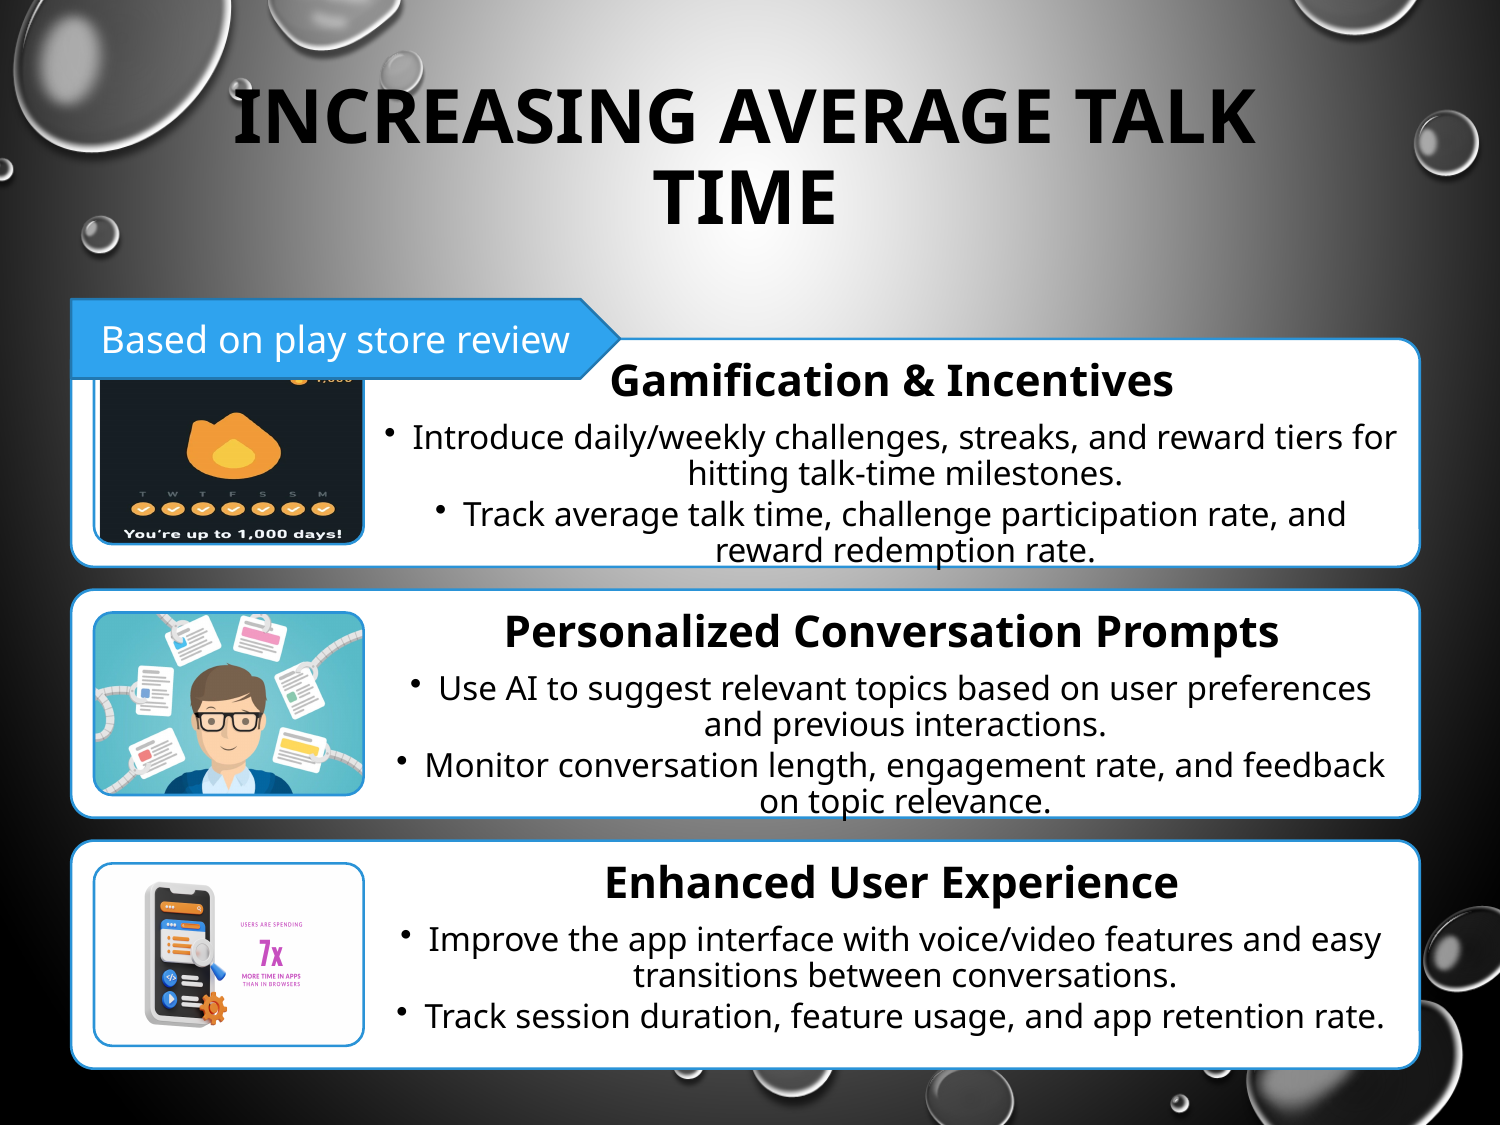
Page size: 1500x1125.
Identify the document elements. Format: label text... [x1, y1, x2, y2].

title Increasing Average Talk Time [179, 71, 1312, 249]
picture [0, 0, 1500, 1125]
text_box Based on play store review [69, 297, 620, 339]
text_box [70, 338, 1421, 1069]
